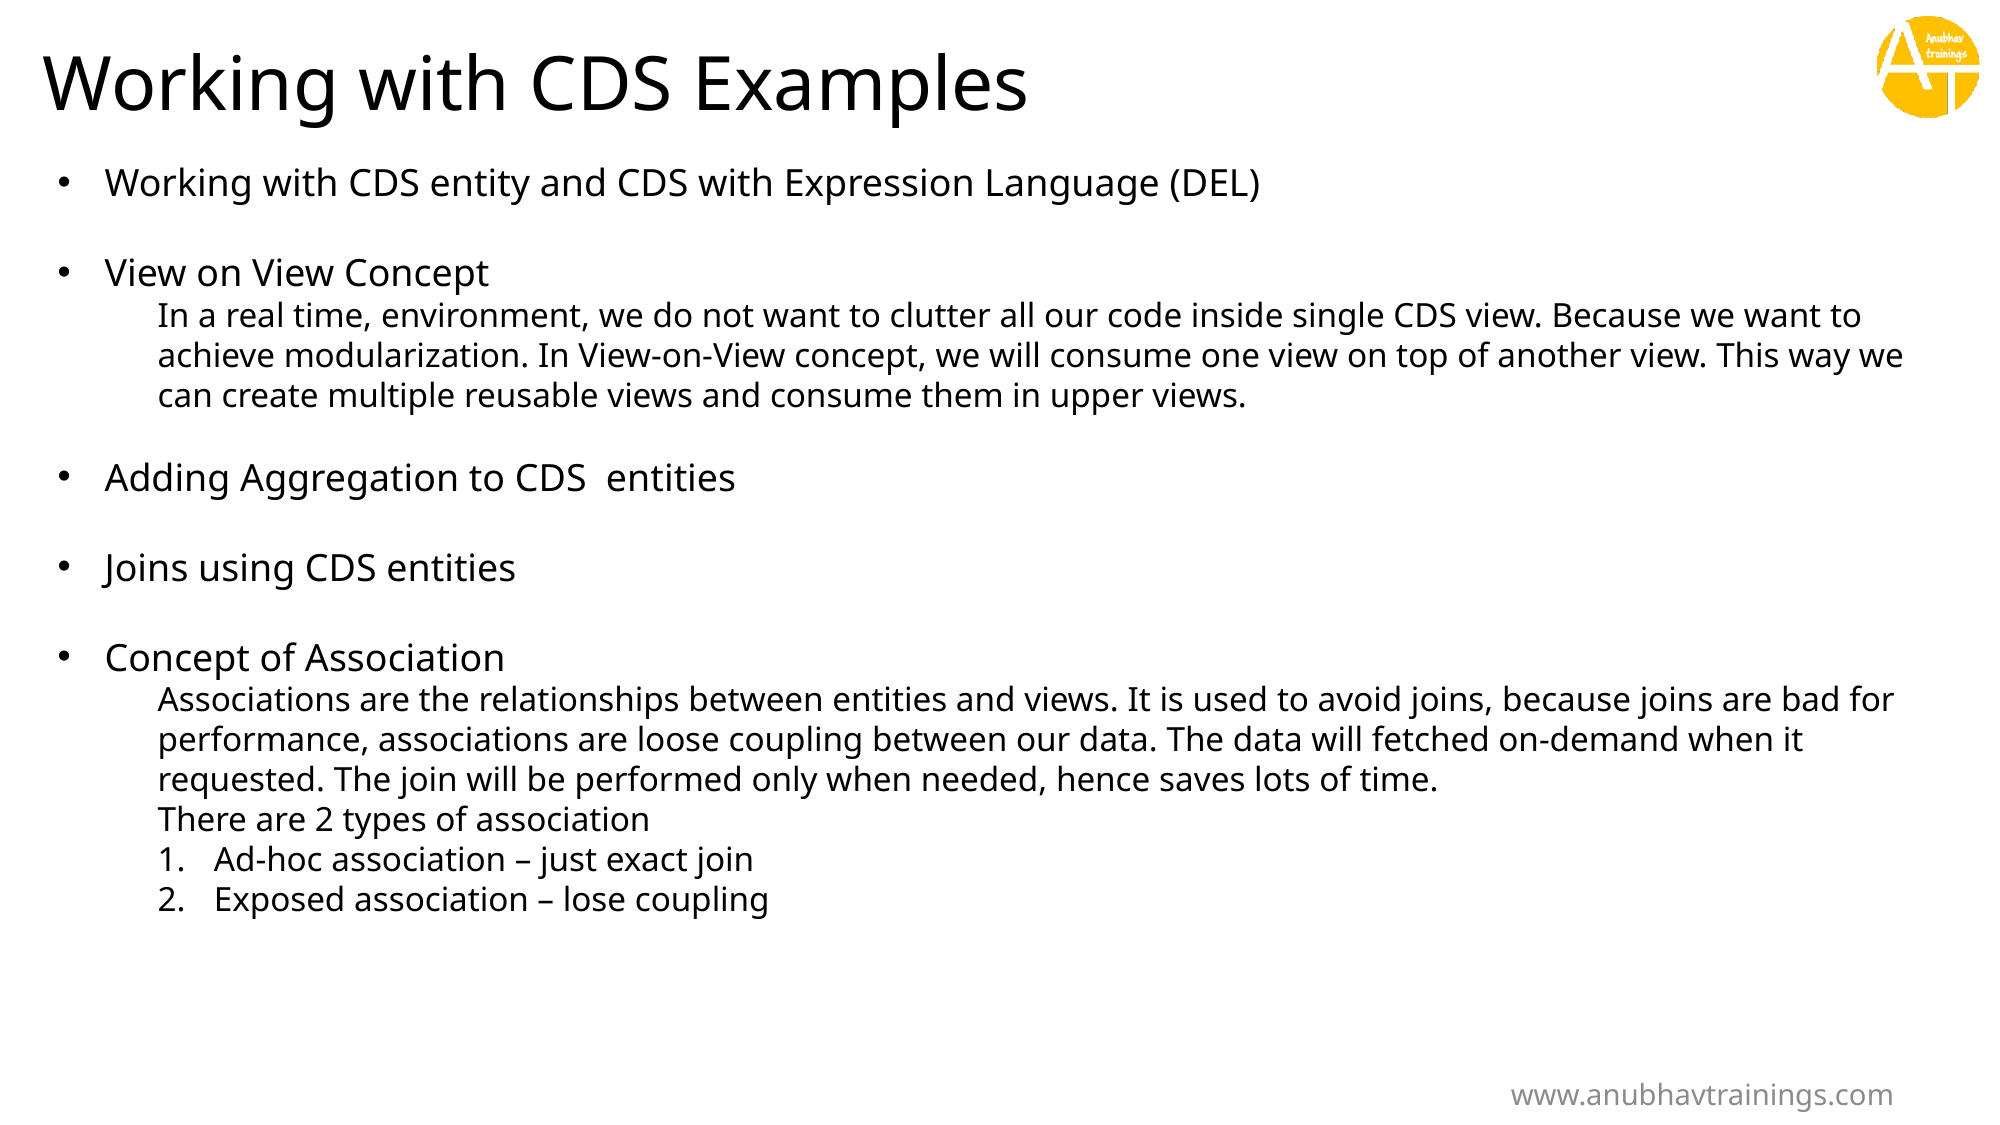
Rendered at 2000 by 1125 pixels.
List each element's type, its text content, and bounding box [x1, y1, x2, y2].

footer www.anubhavtrainings.com [1413, 1070, 1992, 1118]
title Working with CDS Examples [42, 21, 1888, 139]
picture [1866, 9, 1985, 126]
text_box Working with CDS entity and CDS with Expression Language (DEL) View on View Concept In a real time, environment, we do not want to clutter all our code inside single CDS view. Because we want to achieve modularization. In View-on-View concept, we will consume one view on top of another view. This way we can create multiple reusable views and consume them in upper views. Adding Aggregation to CDS entities Joins using CDS entities Concept of Association Associations are the relationships between entities and views. It is used to avoid joins, because joins are bad for performance, associations are loose coupling between our data. The data will fetched on-demand when it requested. The join will be performed only when needed, hence saves lots of time. There are 2 types of association Ad-hoc association – just exact join Exposed association – lose coupling [42, 151, 1979, 971]
